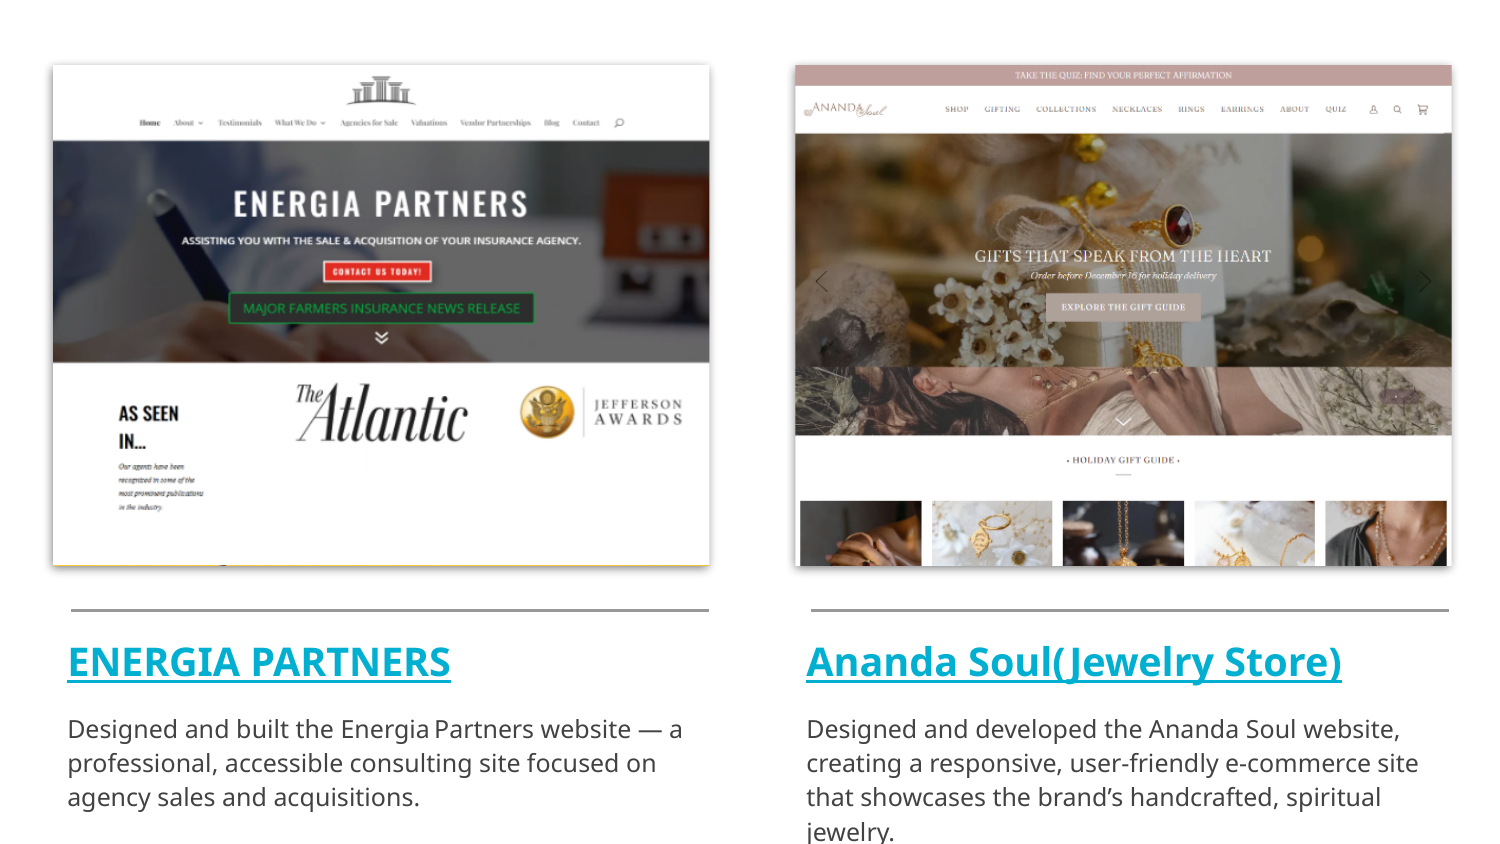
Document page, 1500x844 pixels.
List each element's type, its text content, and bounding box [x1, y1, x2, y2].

list Designed and developed the Ananda Soul website, creating a responsive, user-friendly e-commerce site that showcases the brand’s handcrafted, spiritual jewelry. [791, 693, 1448, 813]
picture [52, 65, 710, 566]
list ENERGIA PARTNERS [52, 618, 709, 693]
list Designed and built the Energia Partners website — a professional, accessible consulting site focused on agency sales and acquisitions. [52, 693, 709, 799]
list Ananda Soul(Jewelry Store) [791, 618, 1448, 693]
picture [795, 65, 1452, 566]
